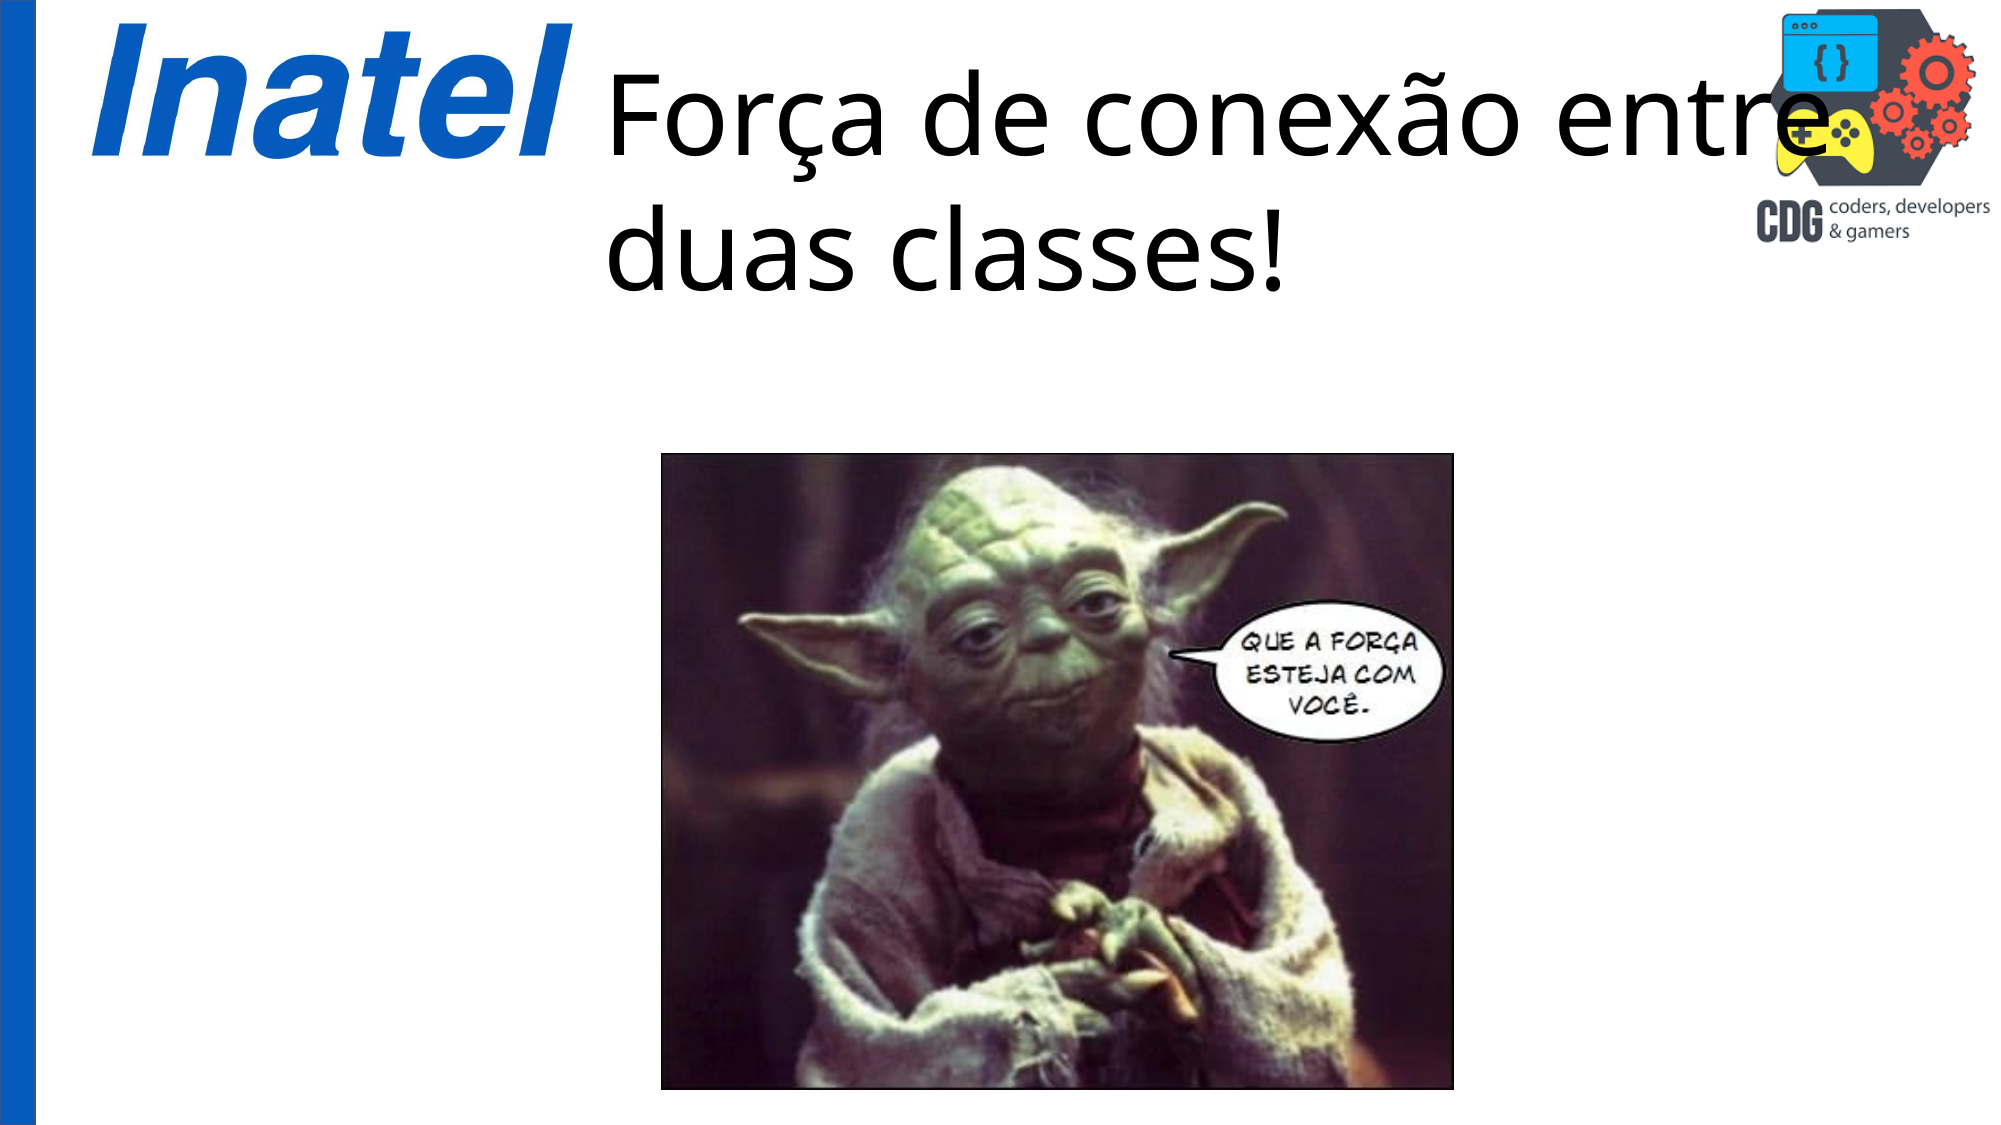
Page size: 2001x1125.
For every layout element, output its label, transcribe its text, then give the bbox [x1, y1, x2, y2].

picture [661, 453, 1454, 1090]
picture [91, 23, 573, 159]
text_box Força de conexão entre duas classes! [588, 35, 1878, 321]
picture [1745, 0, 2000, 255]
